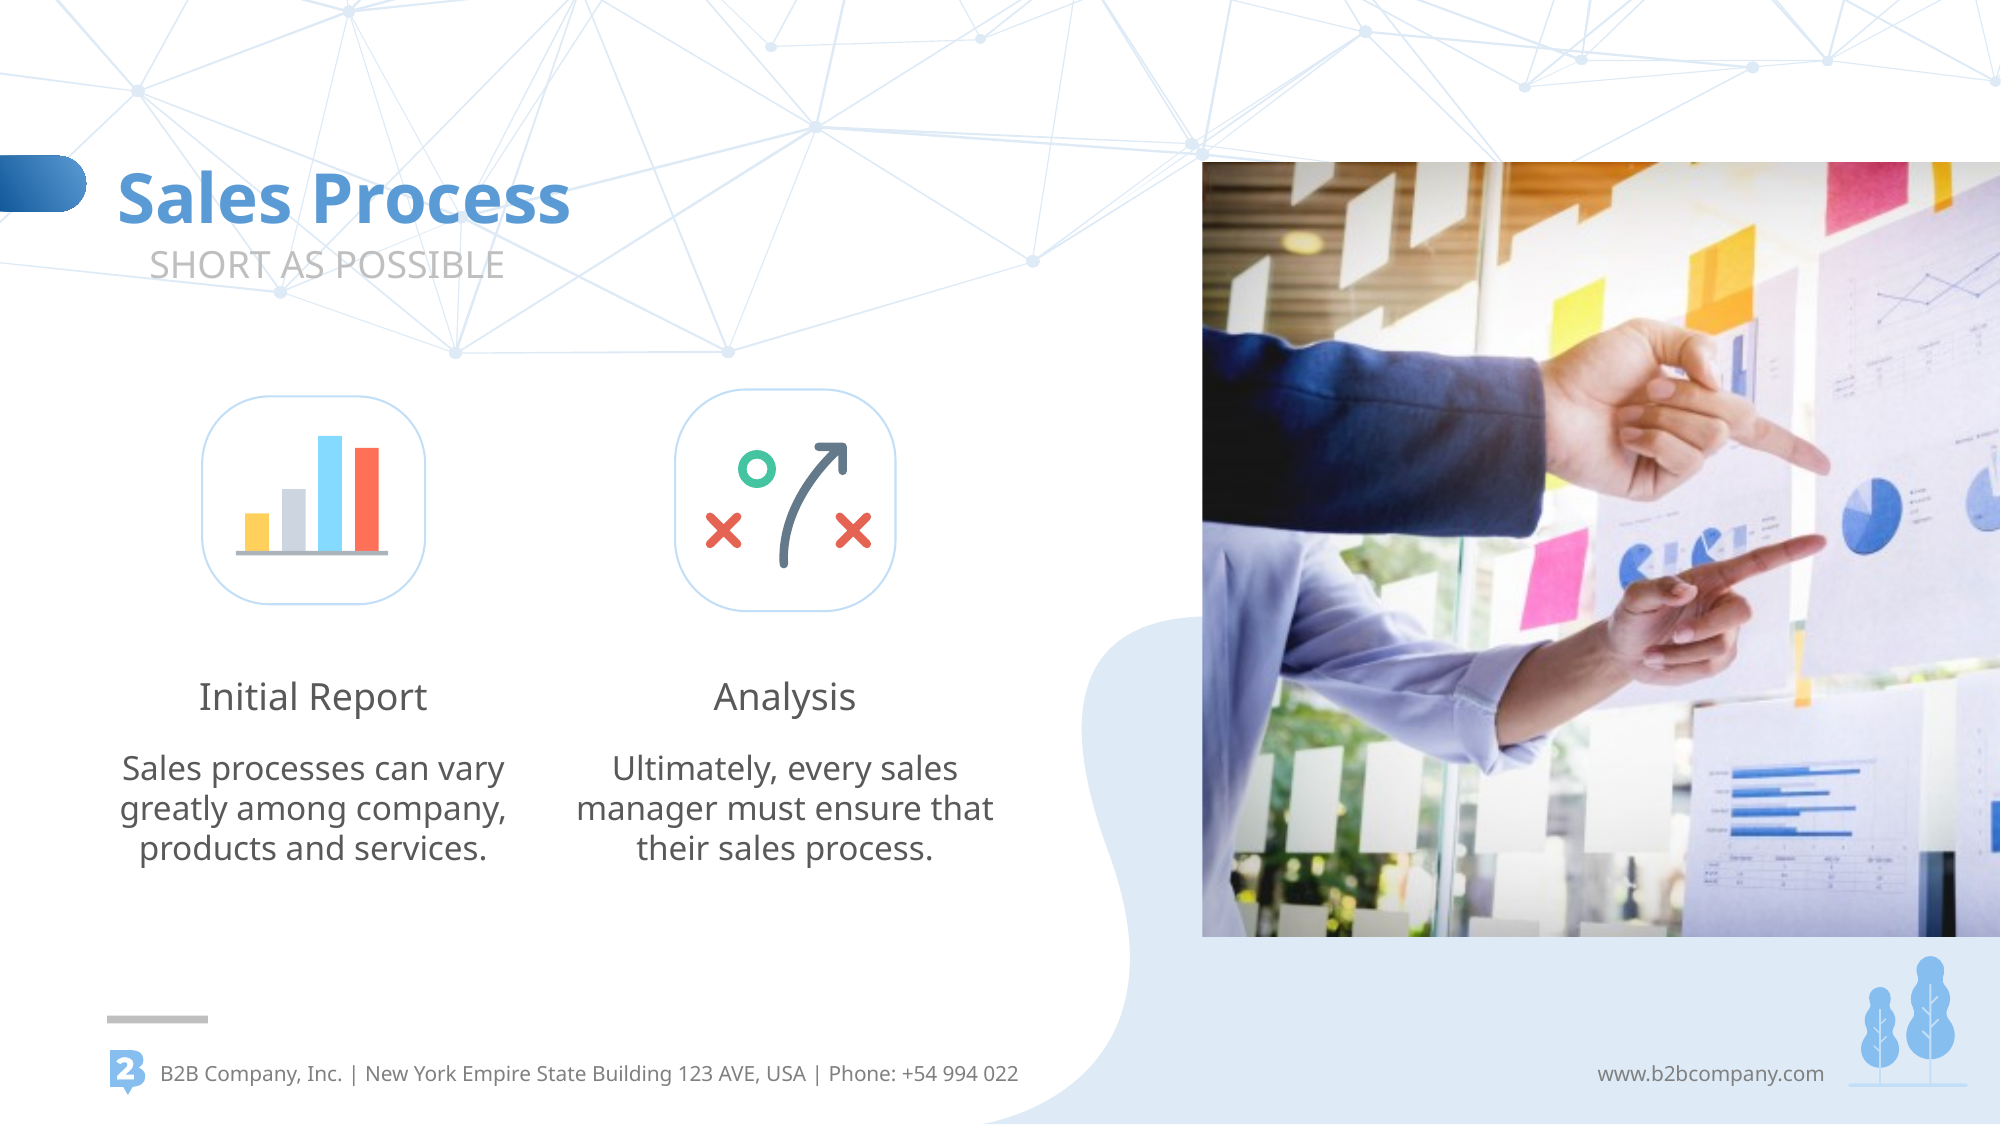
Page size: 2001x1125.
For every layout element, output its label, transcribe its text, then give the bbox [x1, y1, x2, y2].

footer B2B Company, Inc. | New York Empire State Building 123 AVE, USA | Phone: +54 994 022 [145, 1042, 1130, 1103]
text_box Initial Report [184, 665, 443, 726]
text_box Ultimately, every sales manager must ensure that their sales process. [554, 739, 1017, 875]
picture [1202, 162, 2000, 937]
title Sales Process [102, 105, 1000, 246]
text_box SHORT AS POSSIBLE [134, 211, 521, 294]
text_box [202, 396, 426, 605]
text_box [675, 389, 896, 612]
text_box Analysis [698, 665, 872, 726]
text_box Sales processes can vary greatly among company, products and services. [95, 739, 532, 875]
